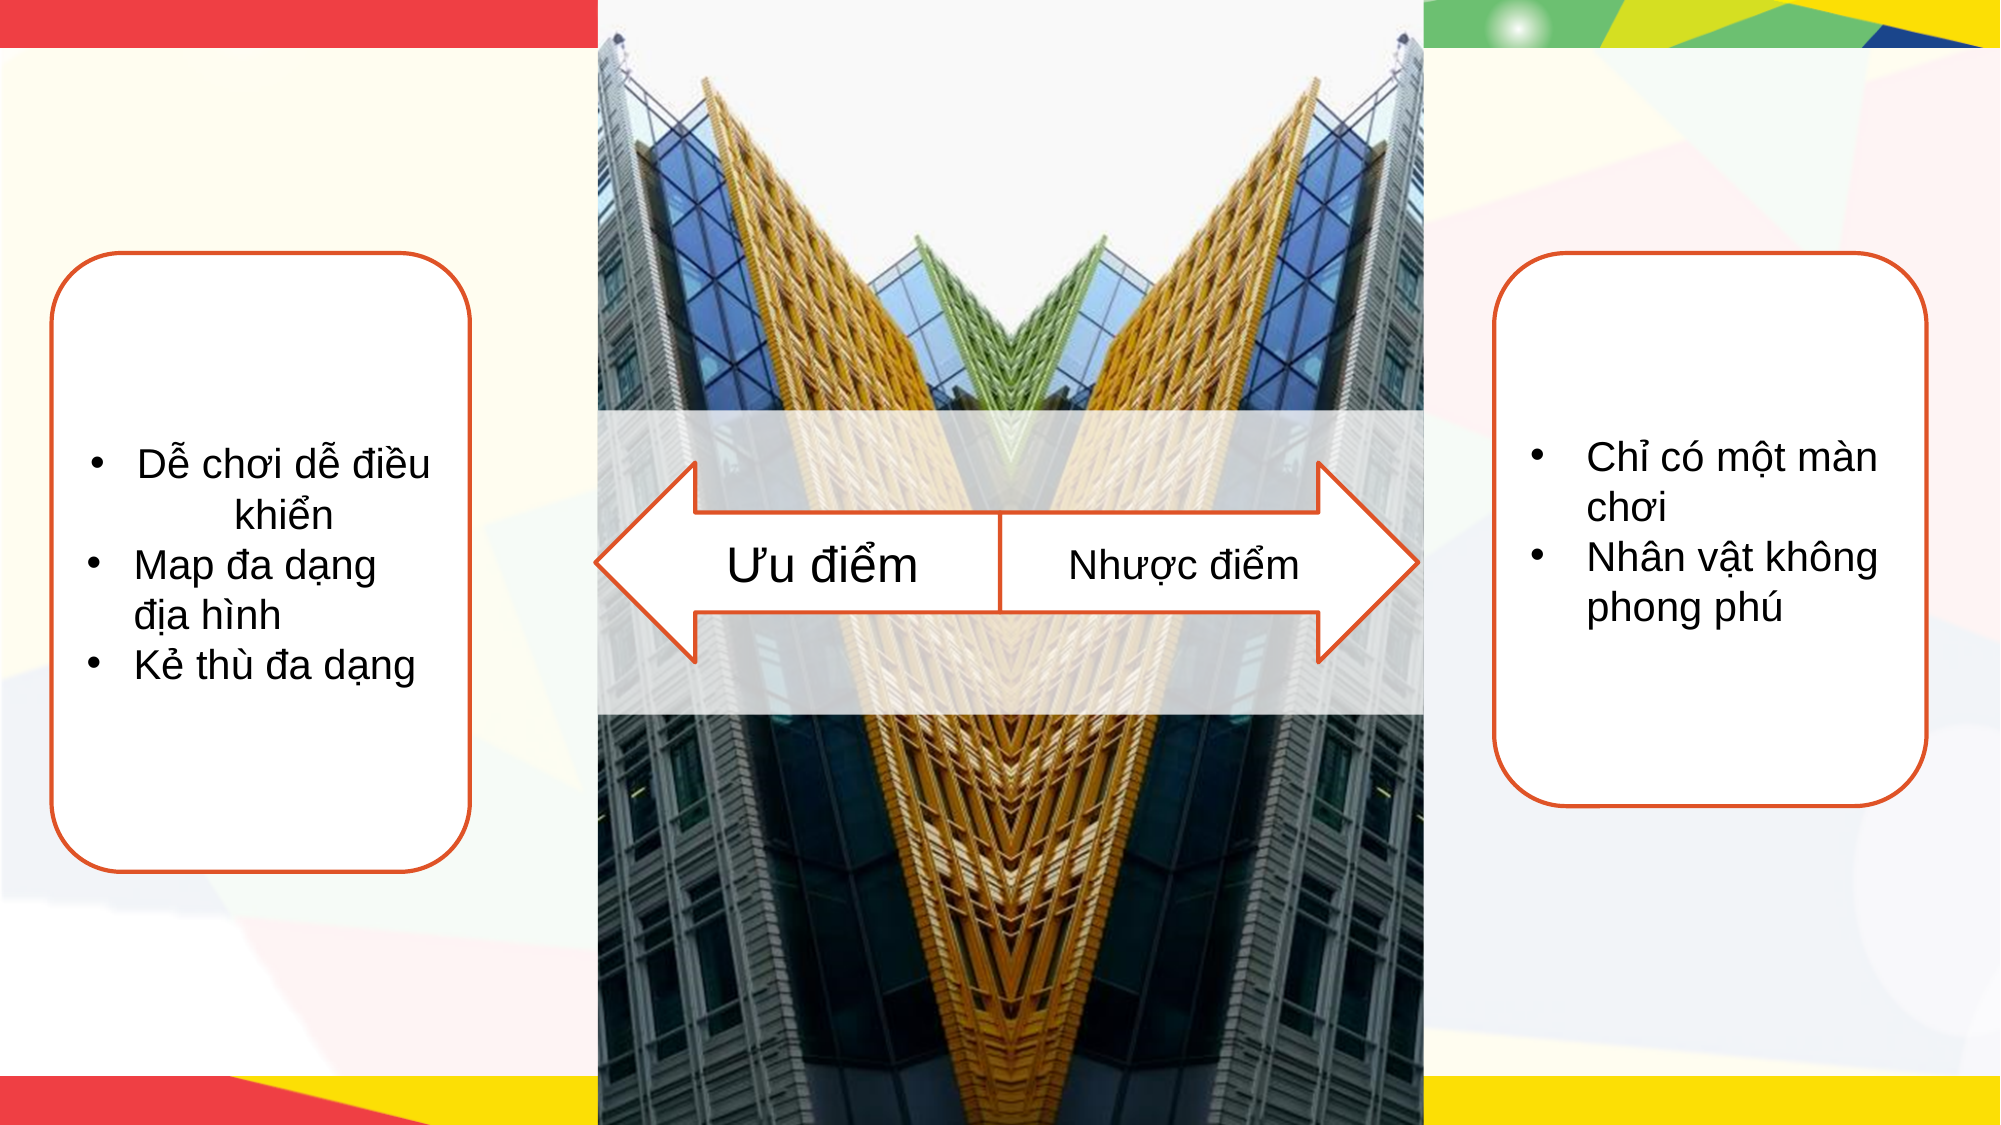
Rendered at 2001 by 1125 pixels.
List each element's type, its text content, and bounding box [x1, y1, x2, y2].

text_box Ưu điểm [593, 460, 1003, 665]
picture [0, 0, 2000, 1125]
text_box Chỉ có một màn chơi Nhân vật không phong phú [1492, 250, 1929, 809]
text_box Dễ chơi dễ điều khiển Map đa dạng địa hình Kẻ thù đa dạng [49, 250, 472, 874]
text_box Nhược điểm [1002, 460, 1421, 665]
